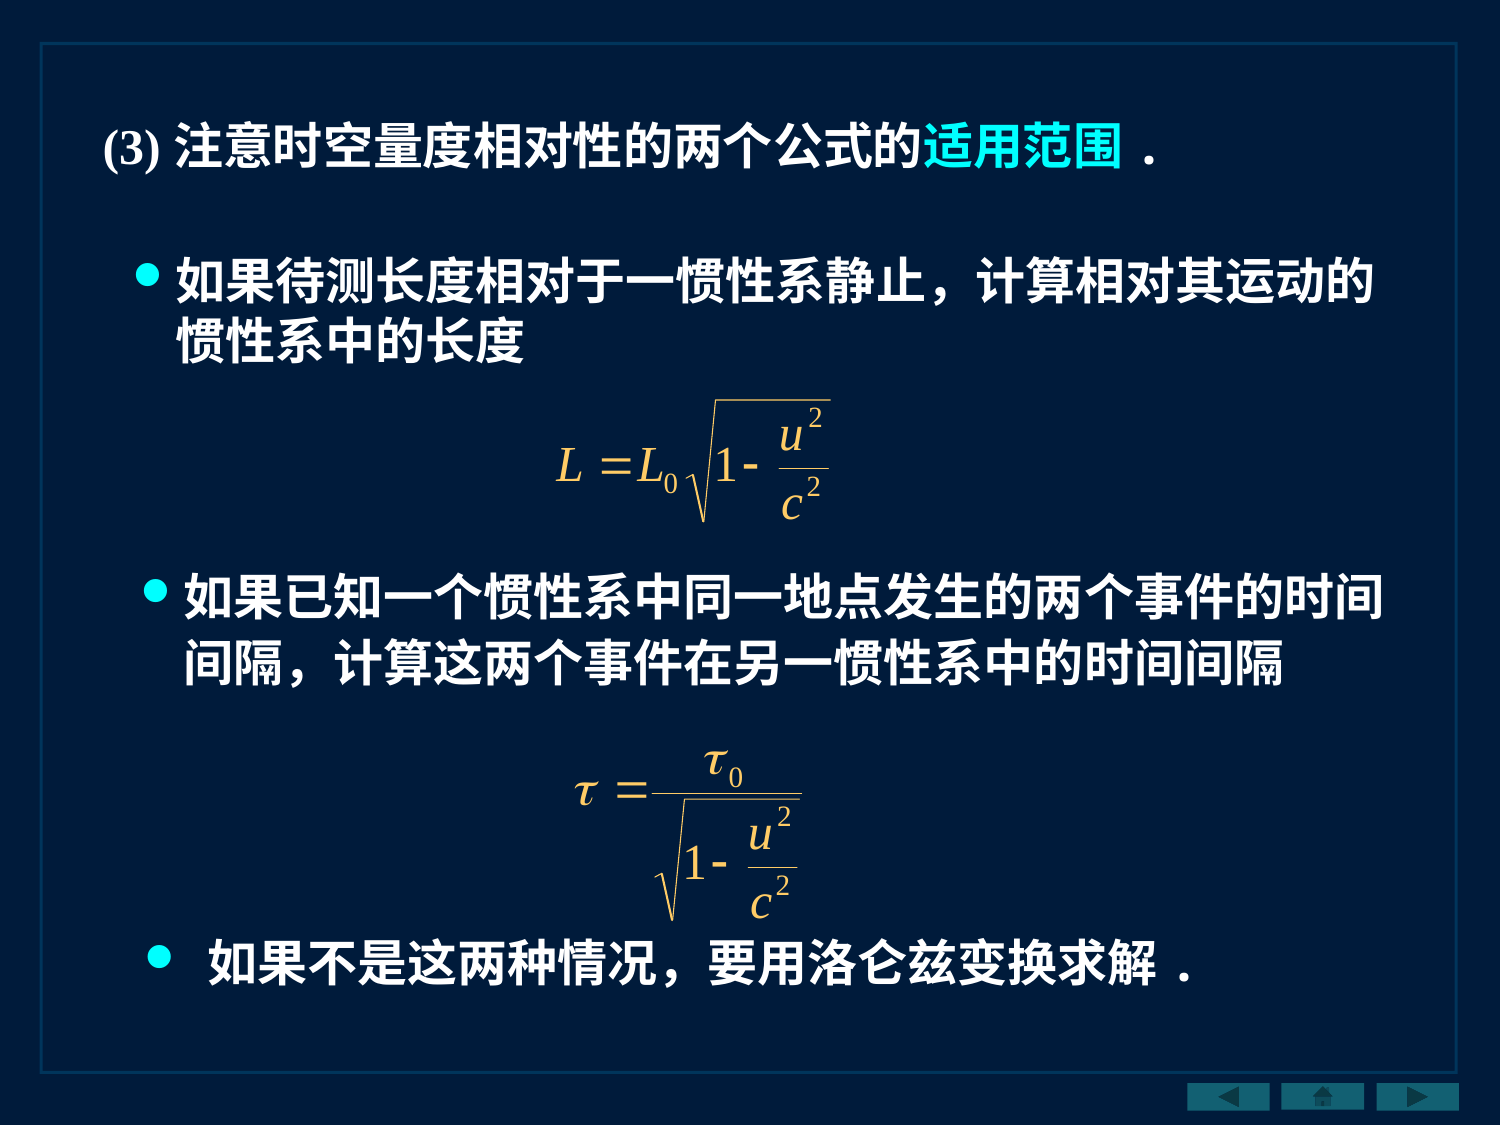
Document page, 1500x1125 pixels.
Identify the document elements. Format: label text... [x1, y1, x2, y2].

text_box 如果不是这两种情况，要用洛仑兹变换求解. [129, 918, 1356, 1000]
text_box 如果待测长度相对于一惯性系静止，计算相对其运动的惯性系中的长度 [117, 242, 1436, 378]
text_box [551, 394, 836, 527]
text_box 如果已知一个惯性系中同一地点发生的两个事件的时间间隔，计算这两个事件在另一惯性系中的时间间隔 [125, 552, 1438, 700]
text_box (3)注意时空量度相对性的两个公式的适用范围. [87, 101, 1180, 182]
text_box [573, 729, 805, 925]
